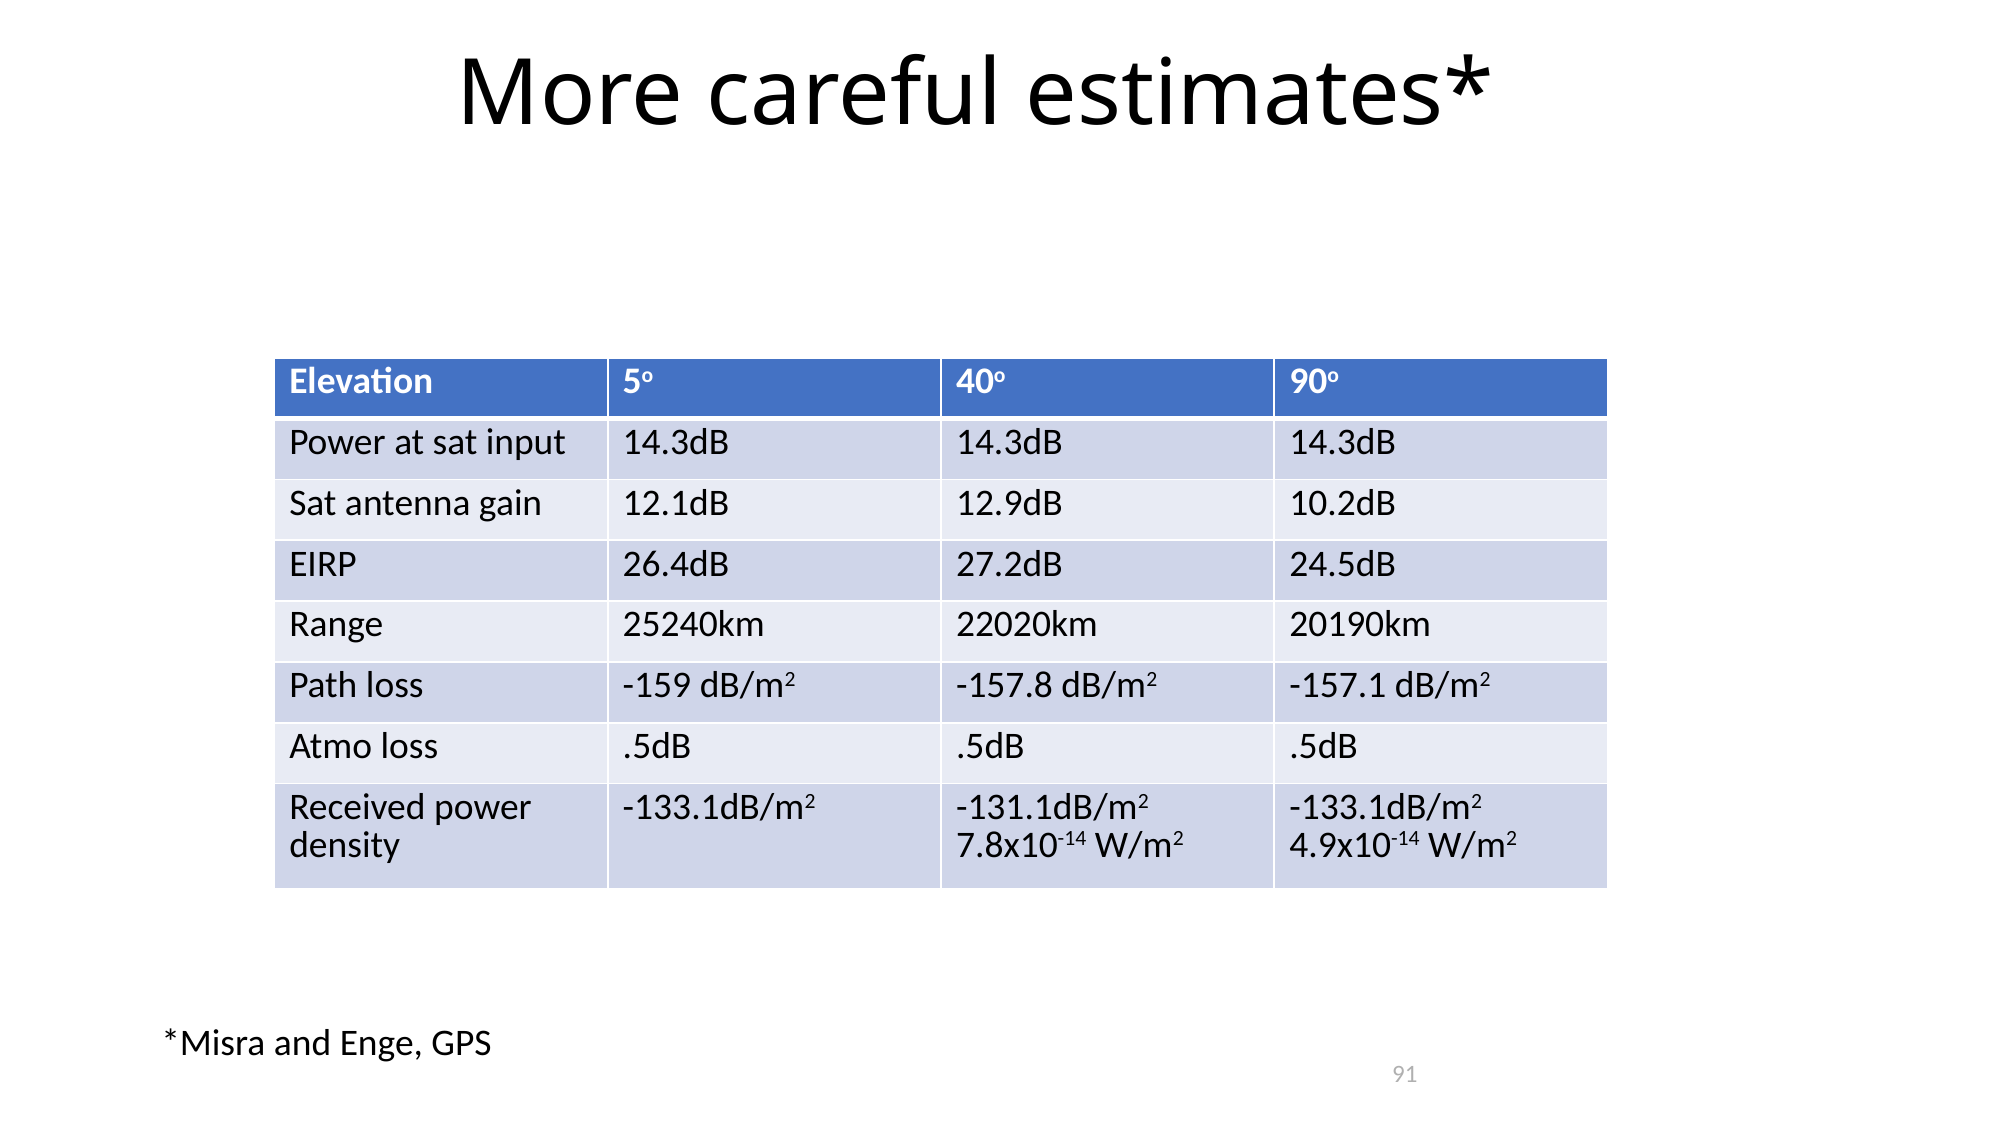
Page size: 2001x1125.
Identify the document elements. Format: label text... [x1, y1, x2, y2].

table_cell 10.2dB [1275, 480, 1607, 539]
table_cell 24.5dB [1275, 541, 1607, 600]
table_cell 20190km [1275, 602, 1607, 661]
table_cell EIRP [275, 541, 607, 600]
table_cell Range [275, 602, 607, 661]
slide_number 91 [1074, 890, 1425, 1125]
table_cell Atmo loss [275, 724, 607, 783]
table_header 5o [609, 359, 940, 416]
table_cell -157.8 dB/m2 [942, 663, 1273, 722]
table_cell .5dB [942, 724, 1273, 783]
table_cell -159 dB/m2 [609, 663, 940, 722]
table_cell 22020km [942, 602, 1273, 661]
table_cell 14.3dB [609, 421, 940, 479]
table_cell 14.3dB [942, 421, 1273, 479]
table_cell Power at sat input [275, 421, 607, 479]
text_box More careful estimates* [30, 25, 1922, 151]
table_cell -133.1dB/m2 4.9x10-14 W/m2 [1275, 784, 1607, 888]
table_cell -131.1dB/m2 7.8x10-14 W/m2 [942, 784, 1273, 888]
text_box *Misra and Enge, GPS [146, 1010, 672, 1071]
table_header 90o [1275, 359, 1607, 416]
table_cell 25240km [609, 602, 940, 661]
table_cell Received power density [275, 784, 607, 888]
table_cell .5dB [609, 724, 940, 783]
table_header 40o [942, 359, 1273, 416]
table_cell -157.1 dB/m2 [1275, 663, 1607, 722]
table_cell 27.2dB [942, 541, 1273, 600]
table_cell 14.3dB [1275, 421, 1607, 479]
table_cell .5dB [1275, 724, 1607, 783]
table_cell 12.1dB [609, 480, 940, 539]
table_header Elevation [275, 359, 607, 416]
table_cell Path loss [275, 663, 607, 722]
table_cell 26.4dB [609, 541, 940, 600]
table_cell -133.1dB/m2 [609, 784, 940, 888]
table_cell 12.9dB [942, 480, 1273, 539]
table_cell Sat antenna gain [275, 480, 607, 539]
